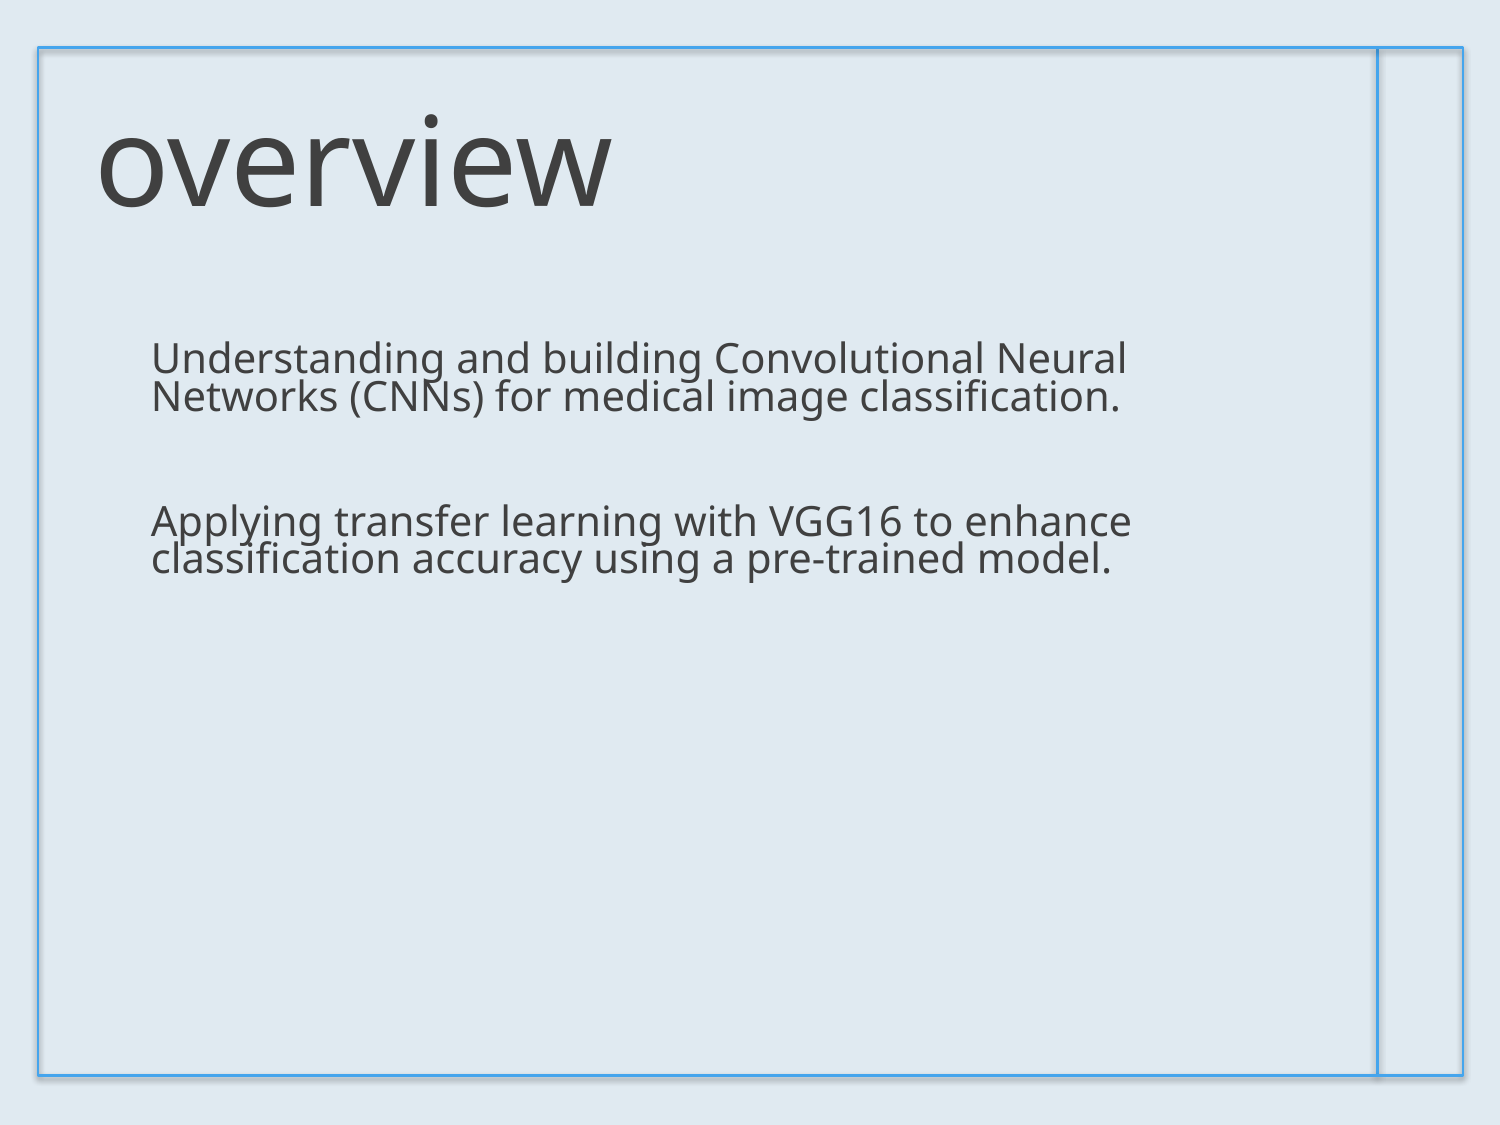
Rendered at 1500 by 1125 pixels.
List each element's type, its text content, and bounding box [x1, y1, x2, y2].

list Understanding and building Convolutional Neural Networks (CNNs) for medical image classification. Applying transfer learning with VGG16 to enhance classification accuracy using a pre-trained model. [135, 336, 1237, 1025]
title overview [79, 74, 1237, 304]
